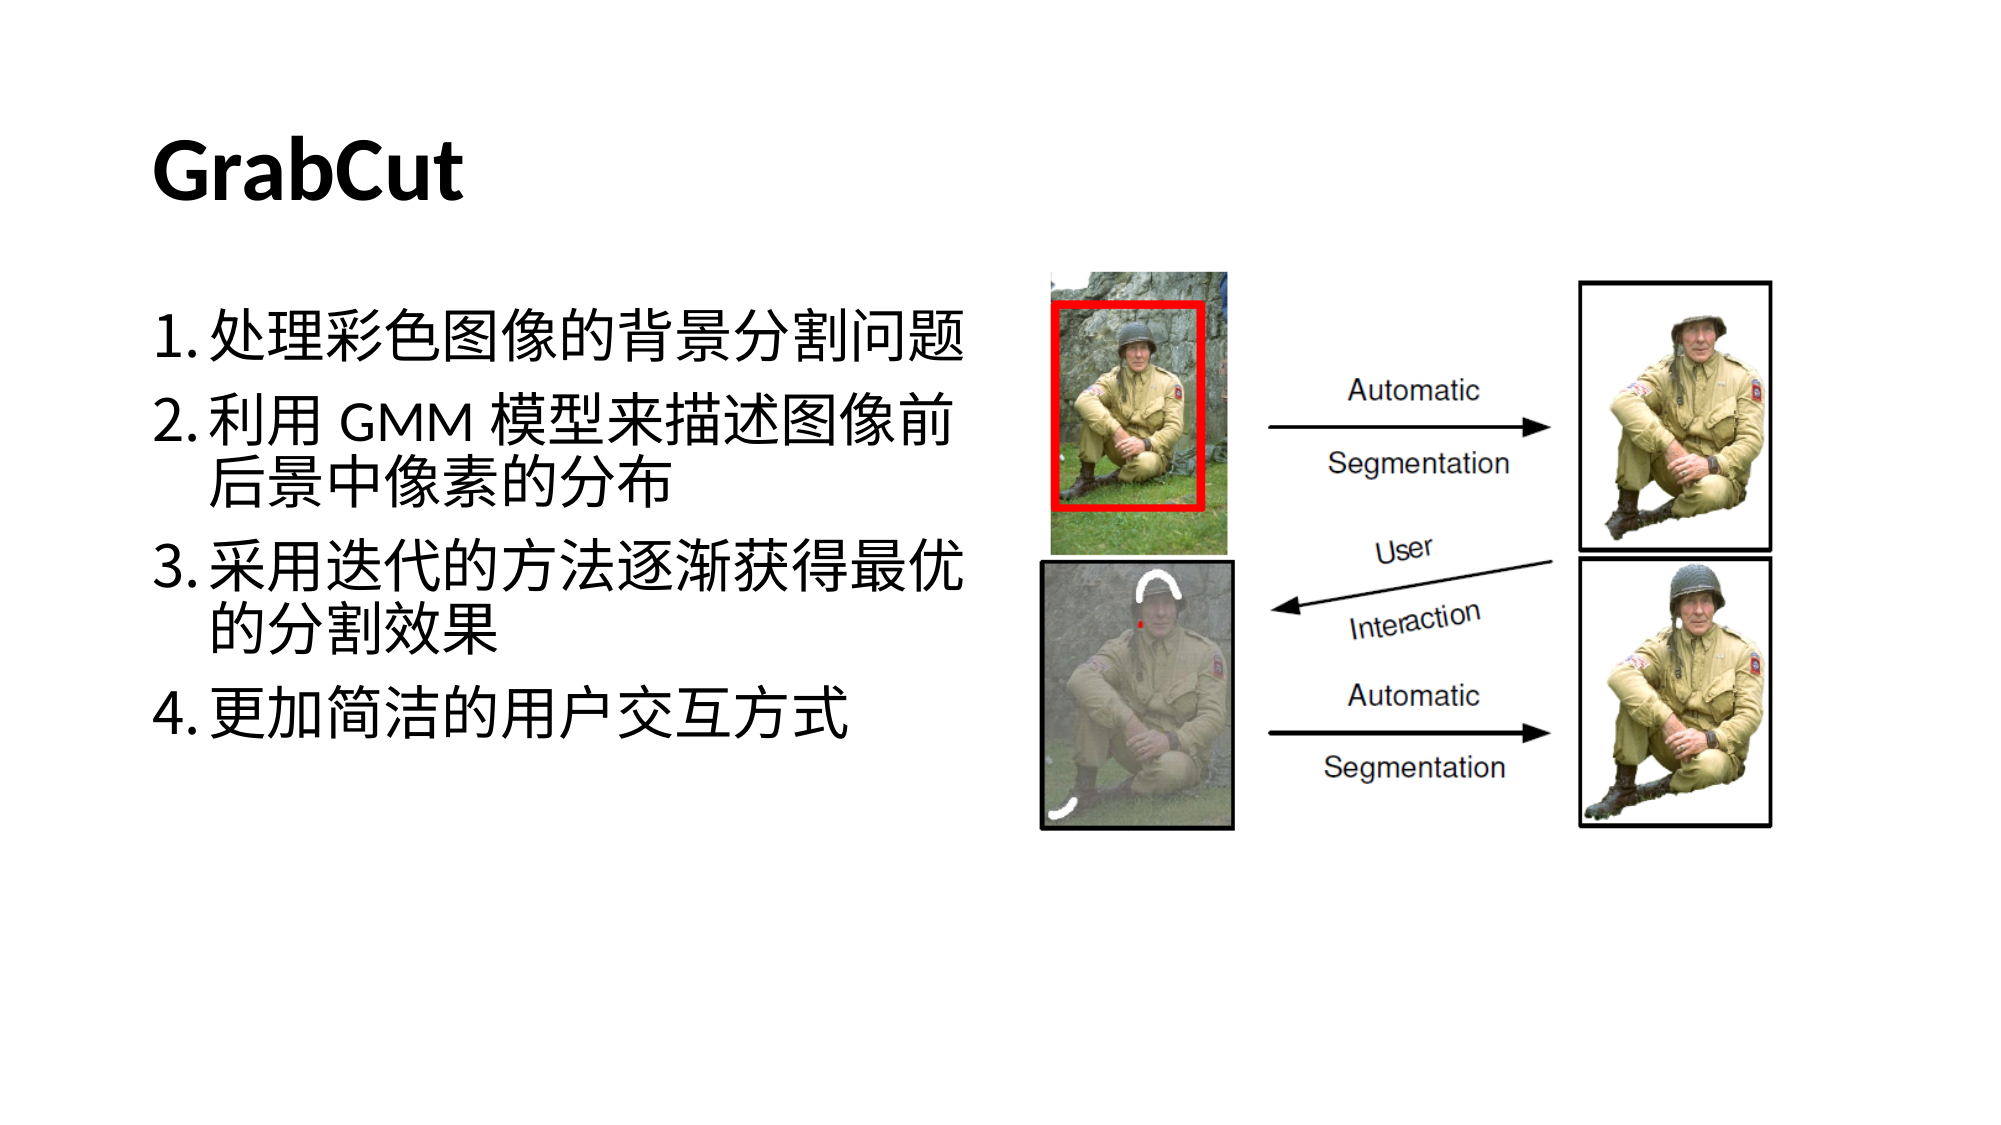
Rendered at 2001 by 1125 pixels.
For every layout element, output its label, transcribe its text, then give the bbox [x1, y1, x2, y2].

title GrabCut [137, 62, 1863, 280]
list 处理彩色图像的背景分割问题 利用GMM模型来描述图像前后景中像素的分布 采用迭代的方法逐渐获得最优的分割效果 更加简洁的用户交互方式 [137, 299, 988, 953]
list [999, 225, 1833, 858]
